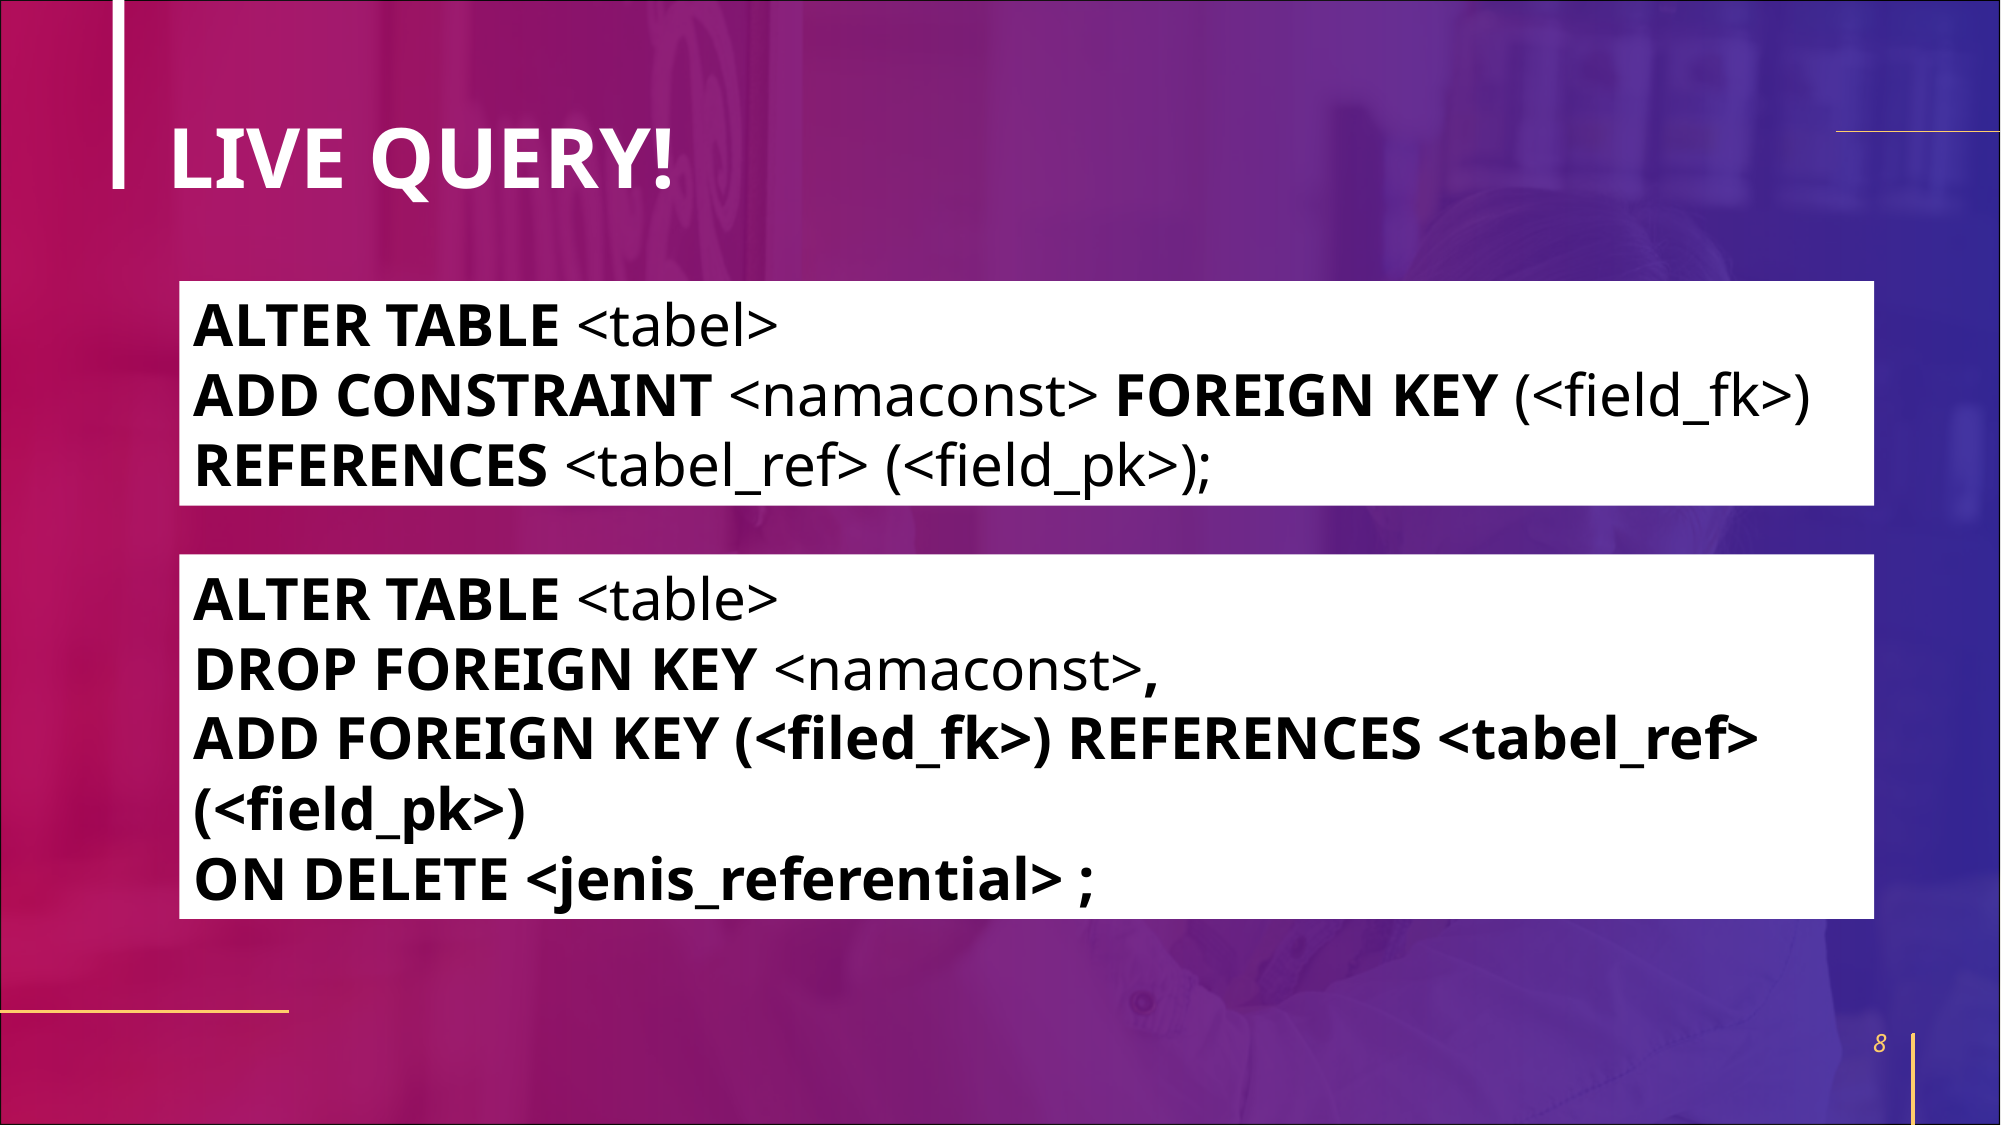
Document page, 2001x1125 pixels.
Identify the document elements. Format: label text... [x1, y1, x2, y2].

slide_number 8 [1451, 1015, 1902, 1075]
text_box ALTER TABLE <table> DROP FOREIGN KEY <namaconst>, ADD FOREIGN KEY (<filed_fk>) REFERENCES <tabel_ref> (<field_pk>) ON DELETE <jenis_referential> ; [179, 554, 1875, 919]
title LIVE QUERY! [152, 99, 930, 214]
text_box ALTER TABLE <tabel> ADD CONSTRAINT <namaconst> FOREIGN KEY (<field_fk>) REFERENCES <tabel_ref> (<field_pk>); [179, 281, 1875, 506]
